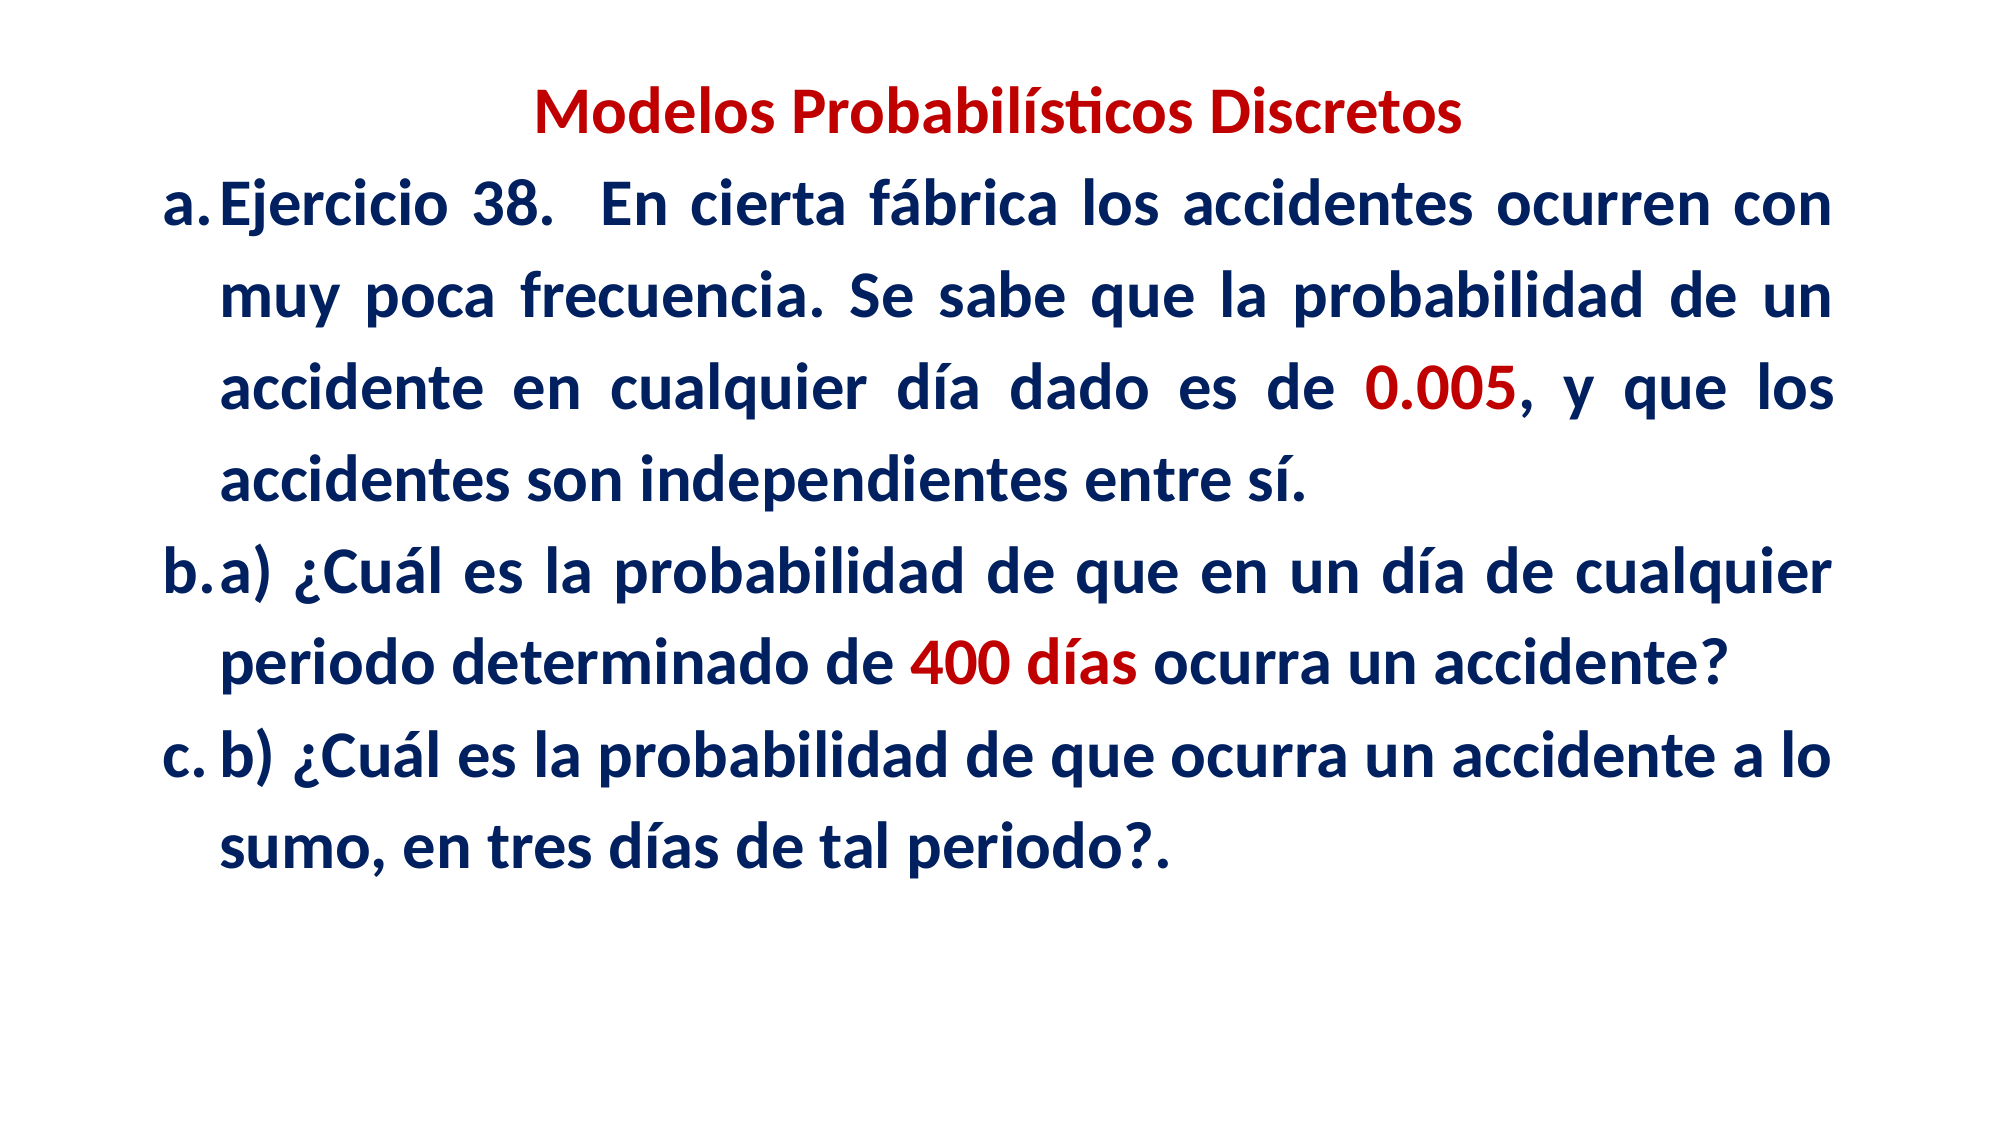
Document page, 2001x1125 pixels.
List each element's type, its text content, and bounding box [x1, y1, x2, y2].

text_box Modelos Probabilísticos Discretos Ejercicio 38. En cierta fábrica los accidentes ocurren con muy poca frecuencia. Se sabe que la probabilidad de un accidente en cualquier día dado es de 0.005, y que los accidentes son independientes entre sí. a) ¿Cuál es la probabilidad de que en un día de cualquier periodo determinado de 400 días ocurra un accidente? b) ¿Cuál es la probabilidad de que ocurra un accidente a lo sumo, en tres días de tal periodo?. [148, 47, 1851, 1125]
